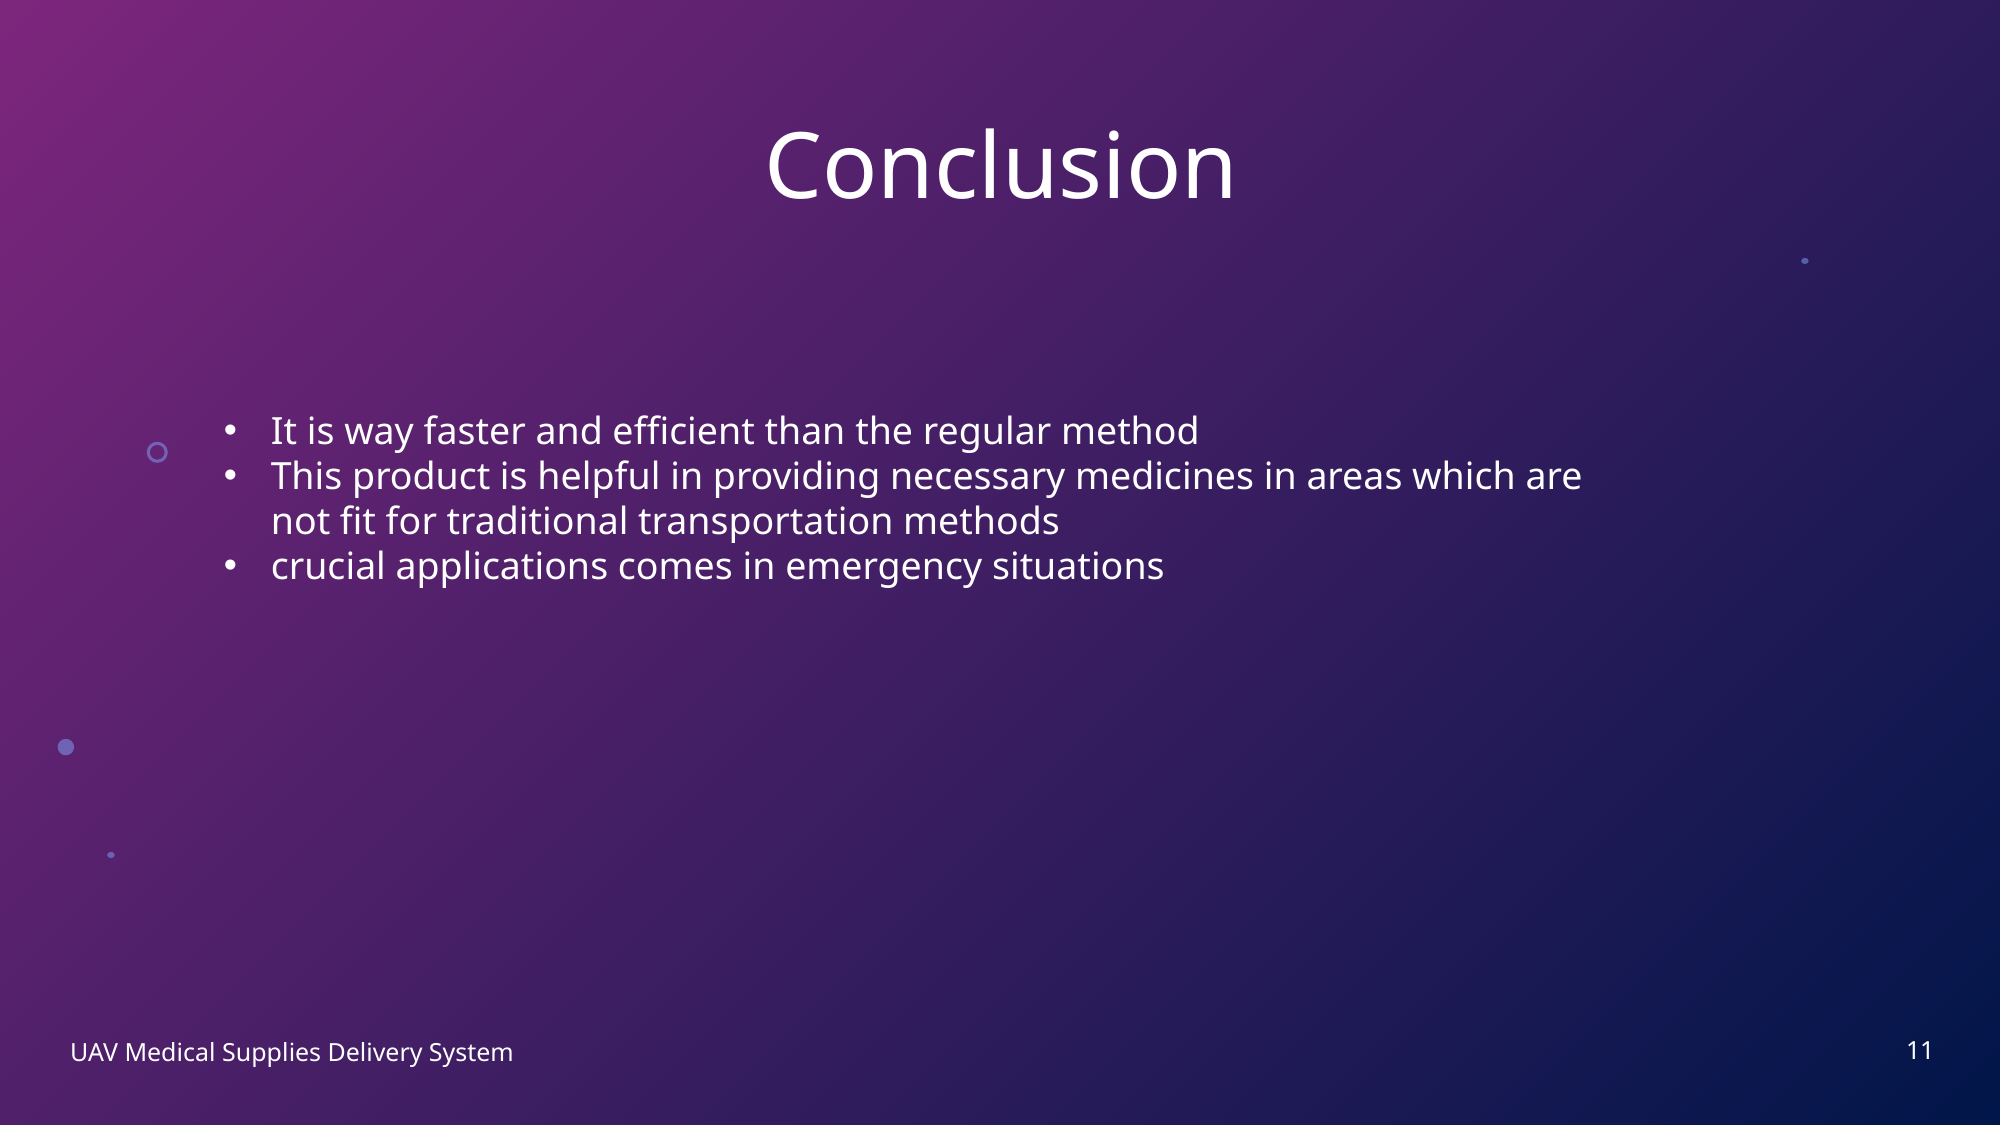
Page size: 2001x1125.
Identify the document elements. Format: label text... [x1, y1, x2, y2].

footer UAV Medical Supplies Delivery System [55, 1023, 731, 1084]
slide_number 11 [1499, 1021, 1950, 1082]
title Conclusion [139, 59, 1865, 278]
text_box It is way faster and efficient than the regular method This product is helpful in providing necessary medicines in areas which are not fit for traditional transportation methods crucial applications comes in emergency situations [209, 399, 1663, 595]
